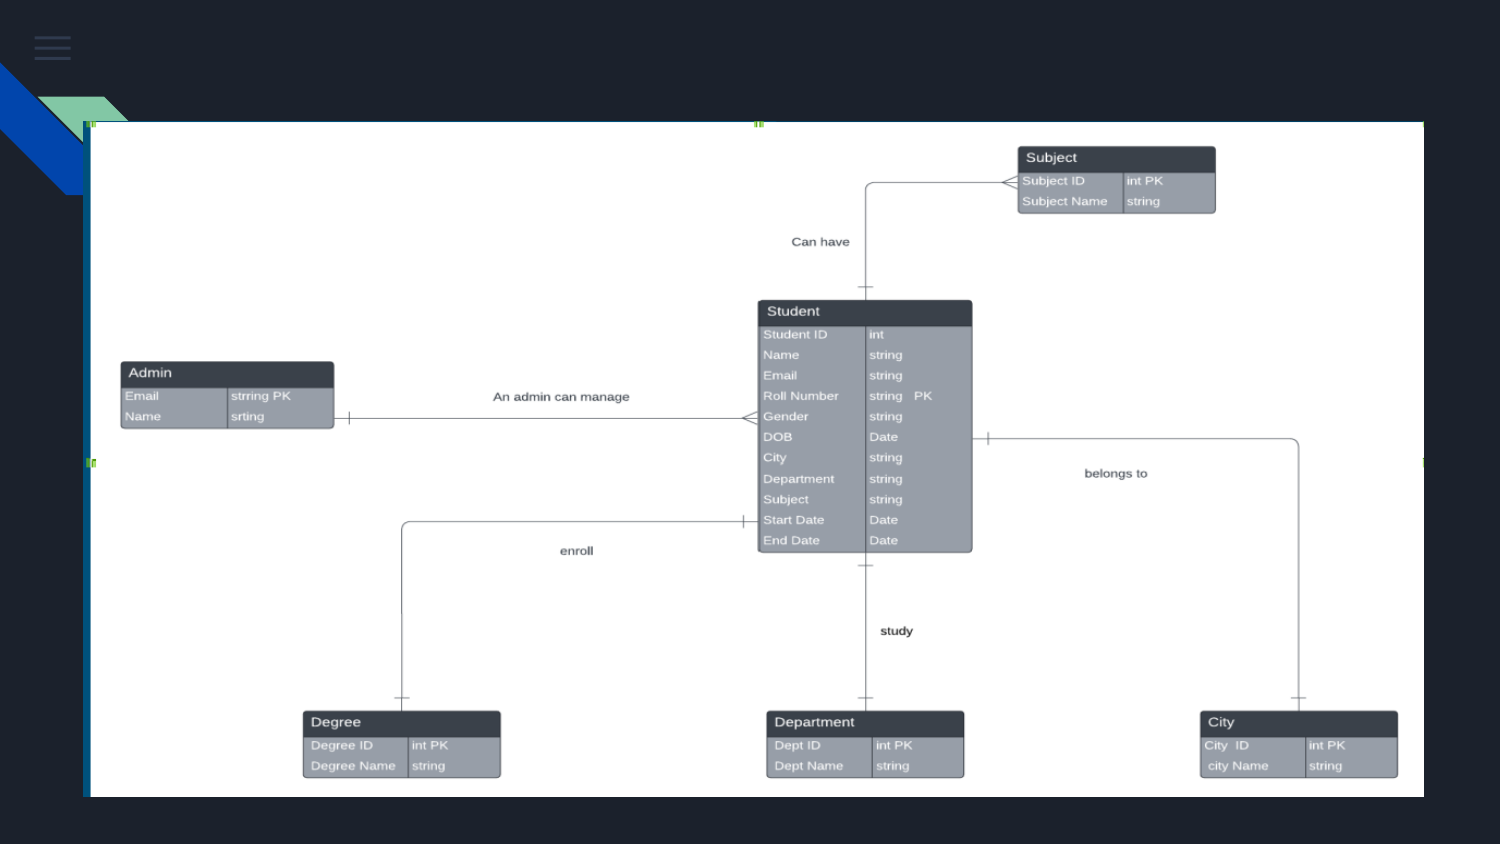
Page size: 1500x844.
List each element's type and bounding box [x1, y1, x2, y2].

picture [87, 120, 1424, 797]
